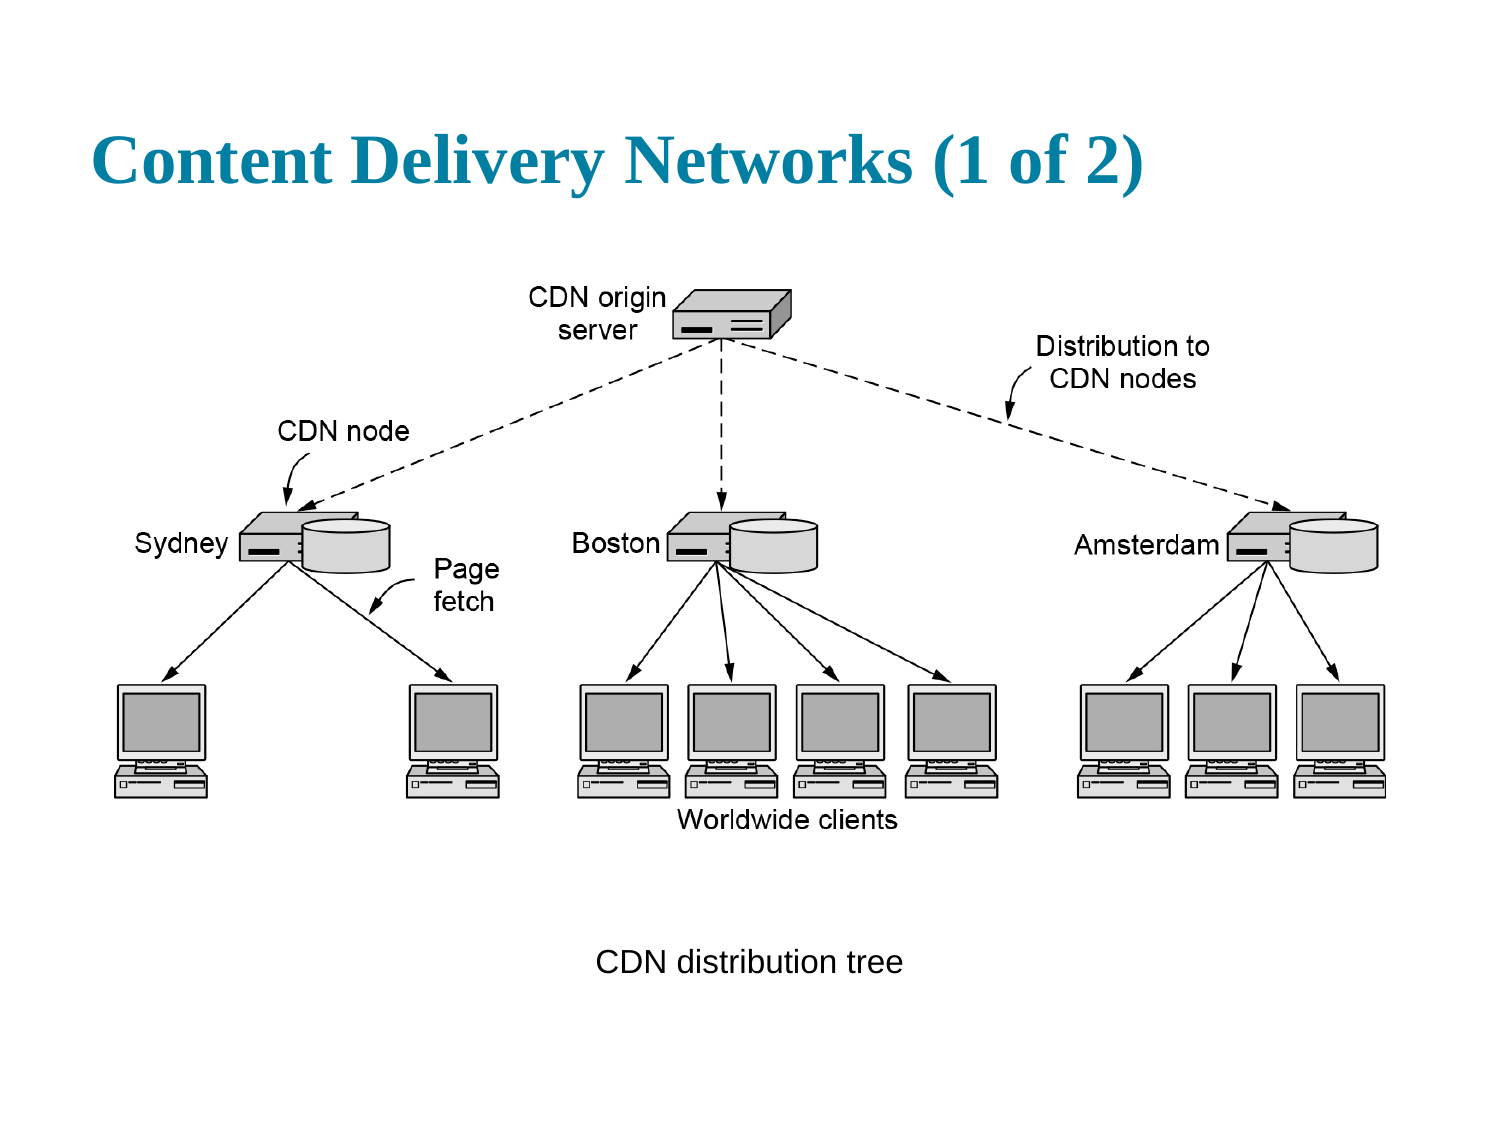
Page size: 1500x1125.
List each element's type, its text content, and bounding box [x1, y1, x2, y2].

list CDN distribution tree [75, 828, 1425, 996]
picture [114, 286, 1386, 829]
title Content Delivery Networks (1 of 2) [75, 37, 1425, 213]
